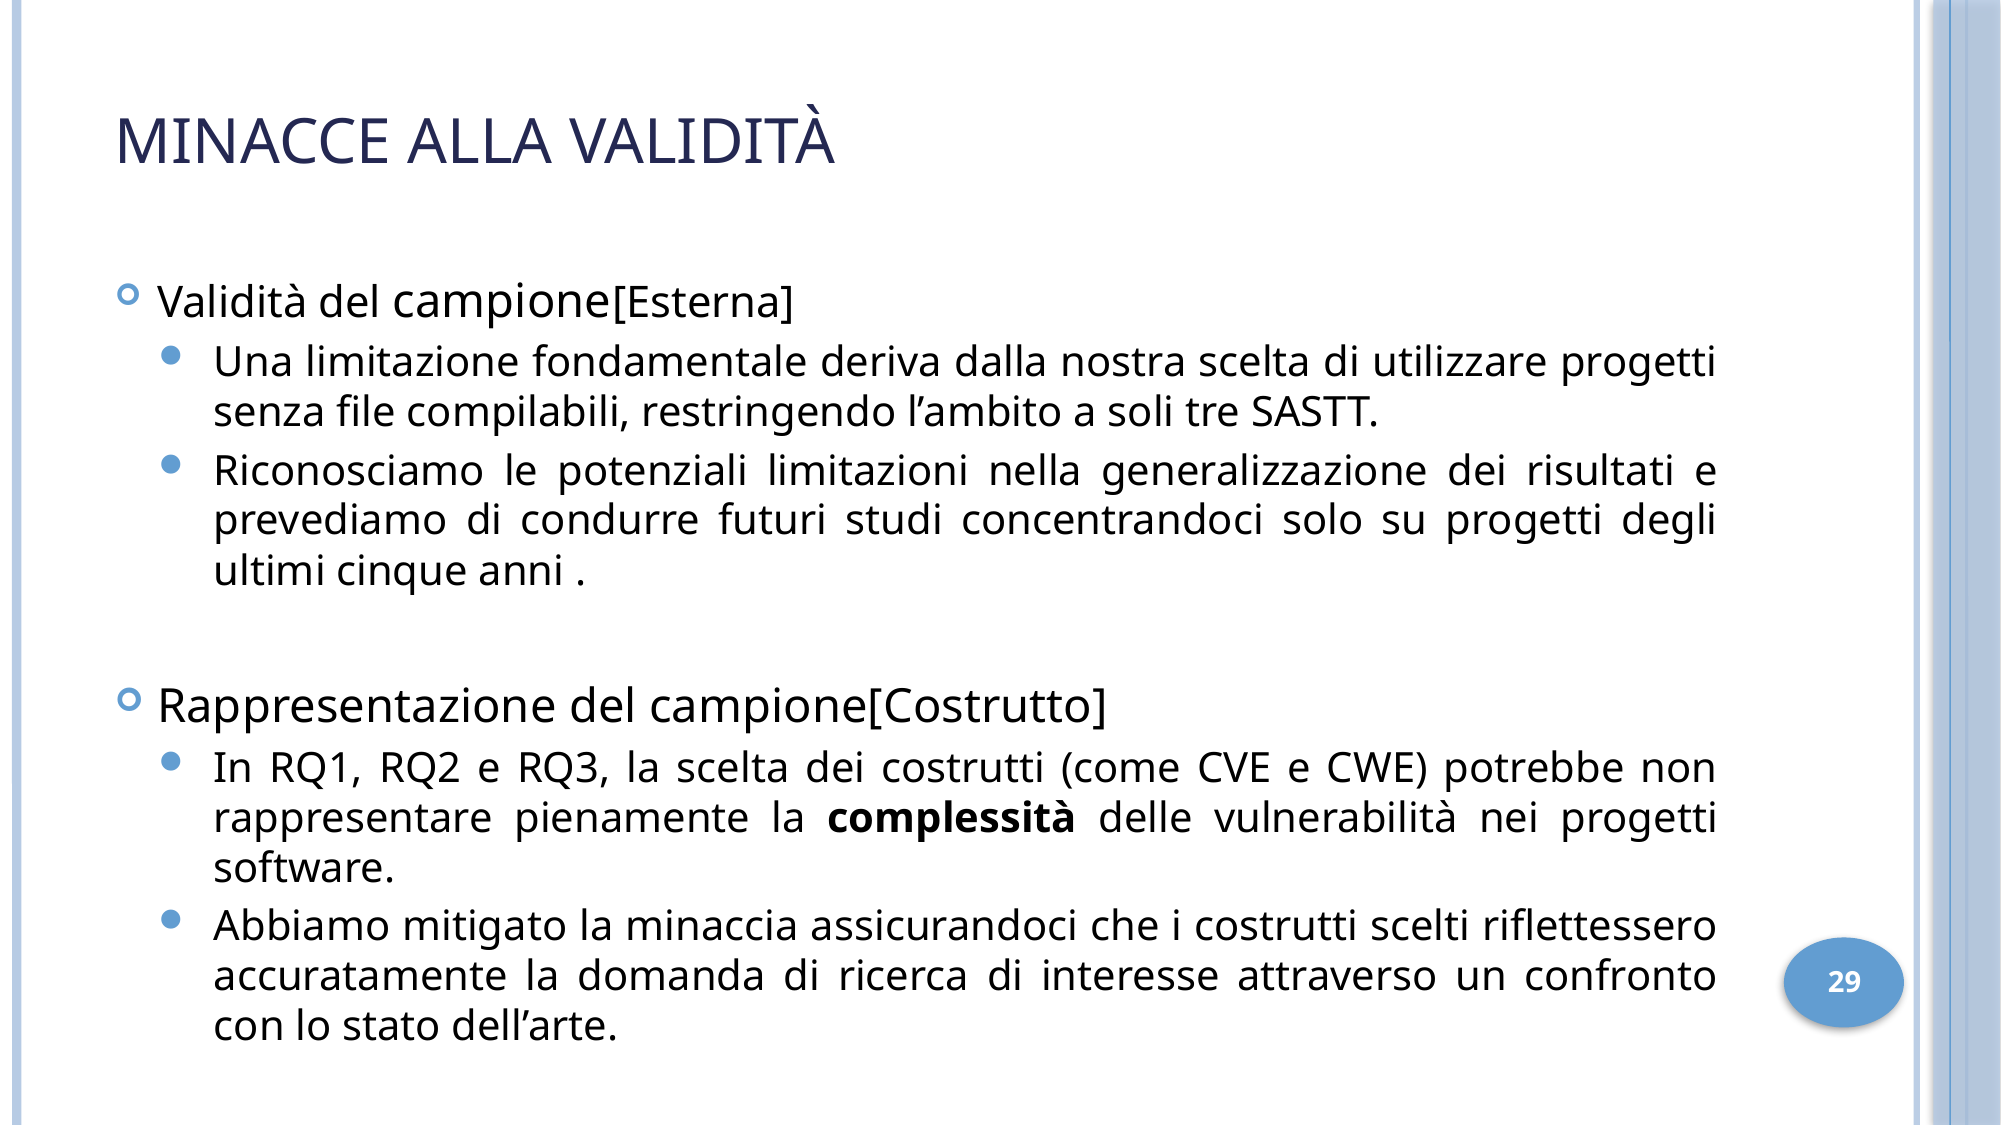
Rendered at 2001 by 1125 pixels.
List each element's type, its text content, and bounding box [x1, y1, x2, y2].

title Minacce alla validità [99, 45, 1734, 233]
list Validità del campione[Esterna] Una limitazione fondamentale deriva dalla nostra scelta di utilizzare progetti senza file compilabili, restringendo l’ambito a soli tre SASTT. Riconosciamo le potenziali limitazioni nella generalizzazione dei risultati e prevediamo di condurre futuri studi concentrandoci solo su progetti degli ultimi cinque anni . Rappresentazione del campione[Costrutto] In RQ1, RQ2 e RQ3, la scelta dei costrutti (come CVE e CWE) potrebbe non rappresentare pienamente la complessità delle vulnerabilità nei progetti software. Abbiamo mitigato la minaccia assicurandoci che i costrutti scelti riflettessero accuratamente la domanda di ricerca di interesse attraverso un confronto con lo stato dell’arte. [99, 262, 1734, 1062]
slide_number 29 [1777, 940, 1912, 1027]
